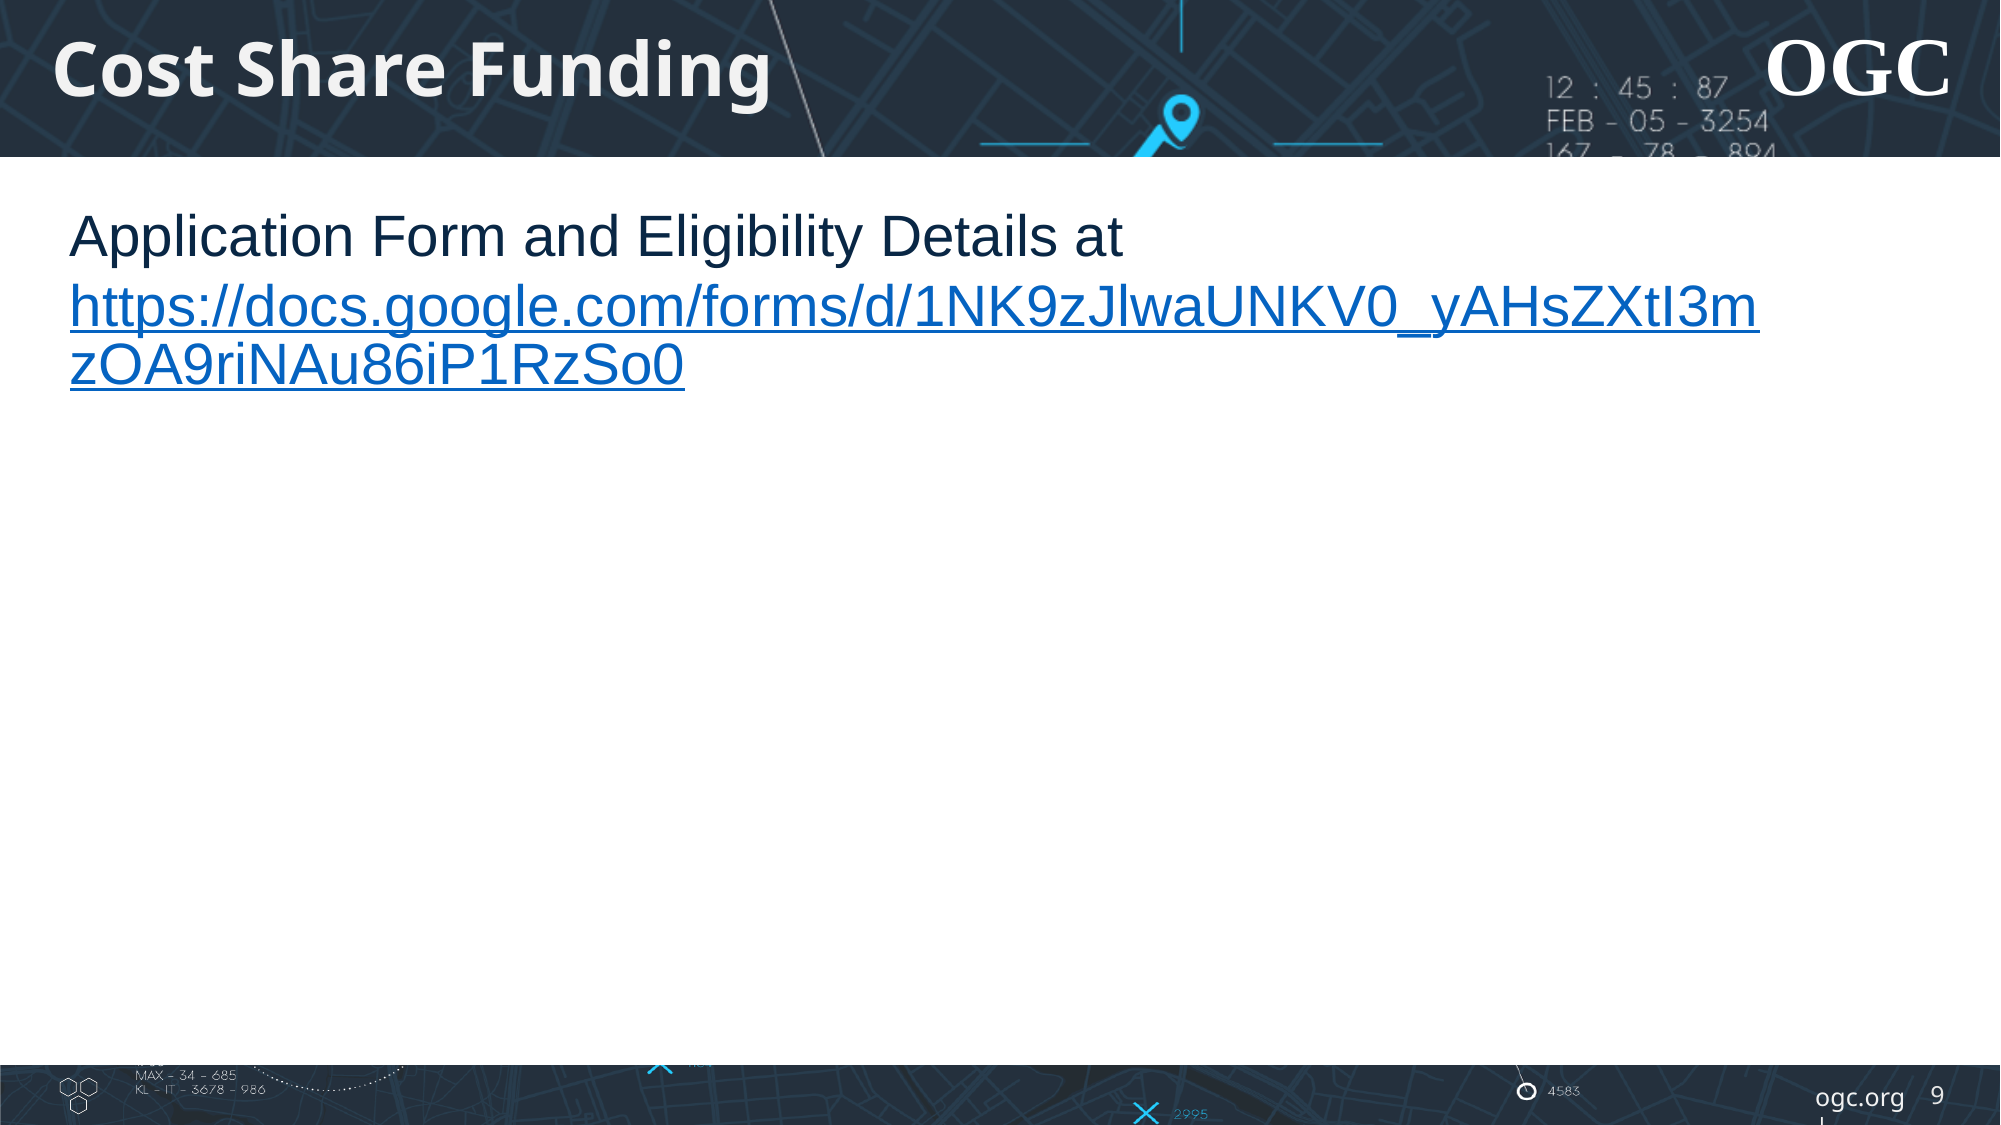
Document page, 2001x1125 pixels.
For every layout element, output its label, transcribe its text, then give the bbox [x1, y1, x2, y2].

list Application Form and Eligibility Details at https://docs.google.com/forms/d/1NK9zJlwaUNKV0_yAHsZXtI3mzOA9riNAu86iP1RzSo0 [54, 190, 1780, 905]
picture [51, 1069, 106, 1123]
slide_number 9 [1772, 1073, 1960, 1121]
title Cost Share Funding [36, 9, 1762, 135]
